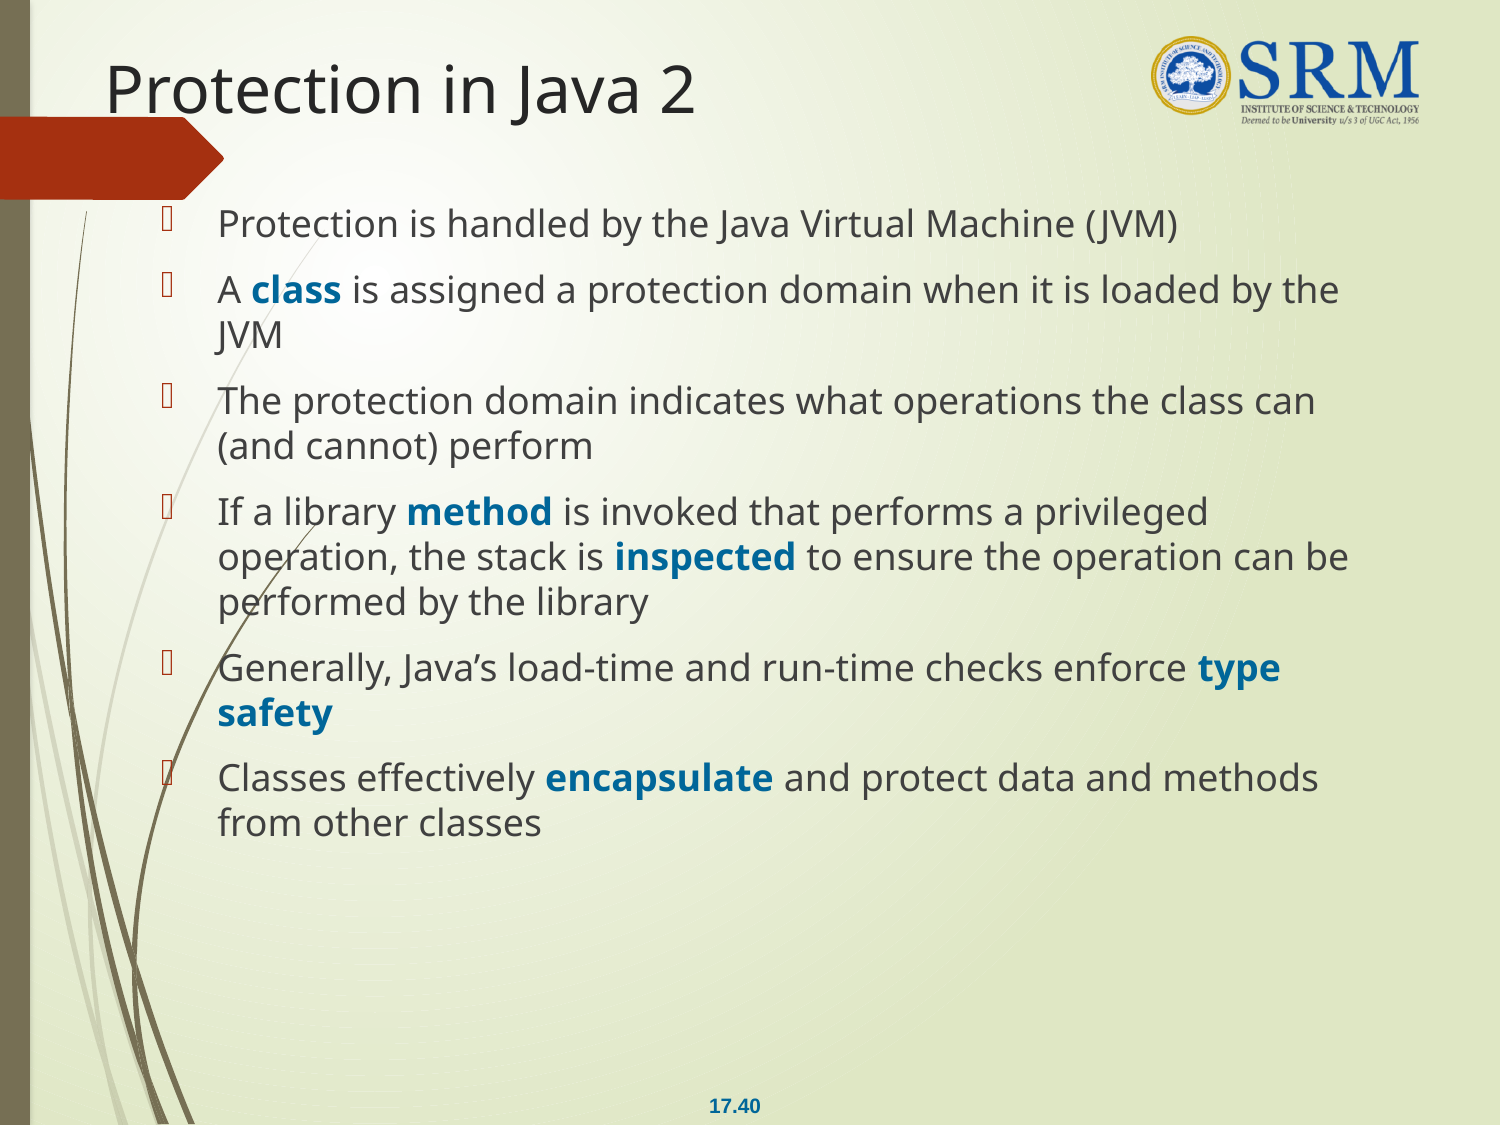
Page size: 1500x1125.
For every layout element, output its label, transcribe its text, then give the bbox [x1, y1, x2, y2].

picture [1151, 36, 1419, 125]
title Protection in Java 2 [89, 39, 1410, 135]
list Protection is handled by the Java Virtual Machine (JVM) A class is assigned a protection domain when it is loaded by the JVM The protection domain indicates what operations the class can (and cannot) perform If a library method is invoked that performs a privileged operation, the stack is inspected to ensure the operation can be performed by the library Generally, Java’s load-time and run-time checks enforce type safety Classes effectively encapsulate and protect data and methods from other classes [145, 192, 1413, 936]
